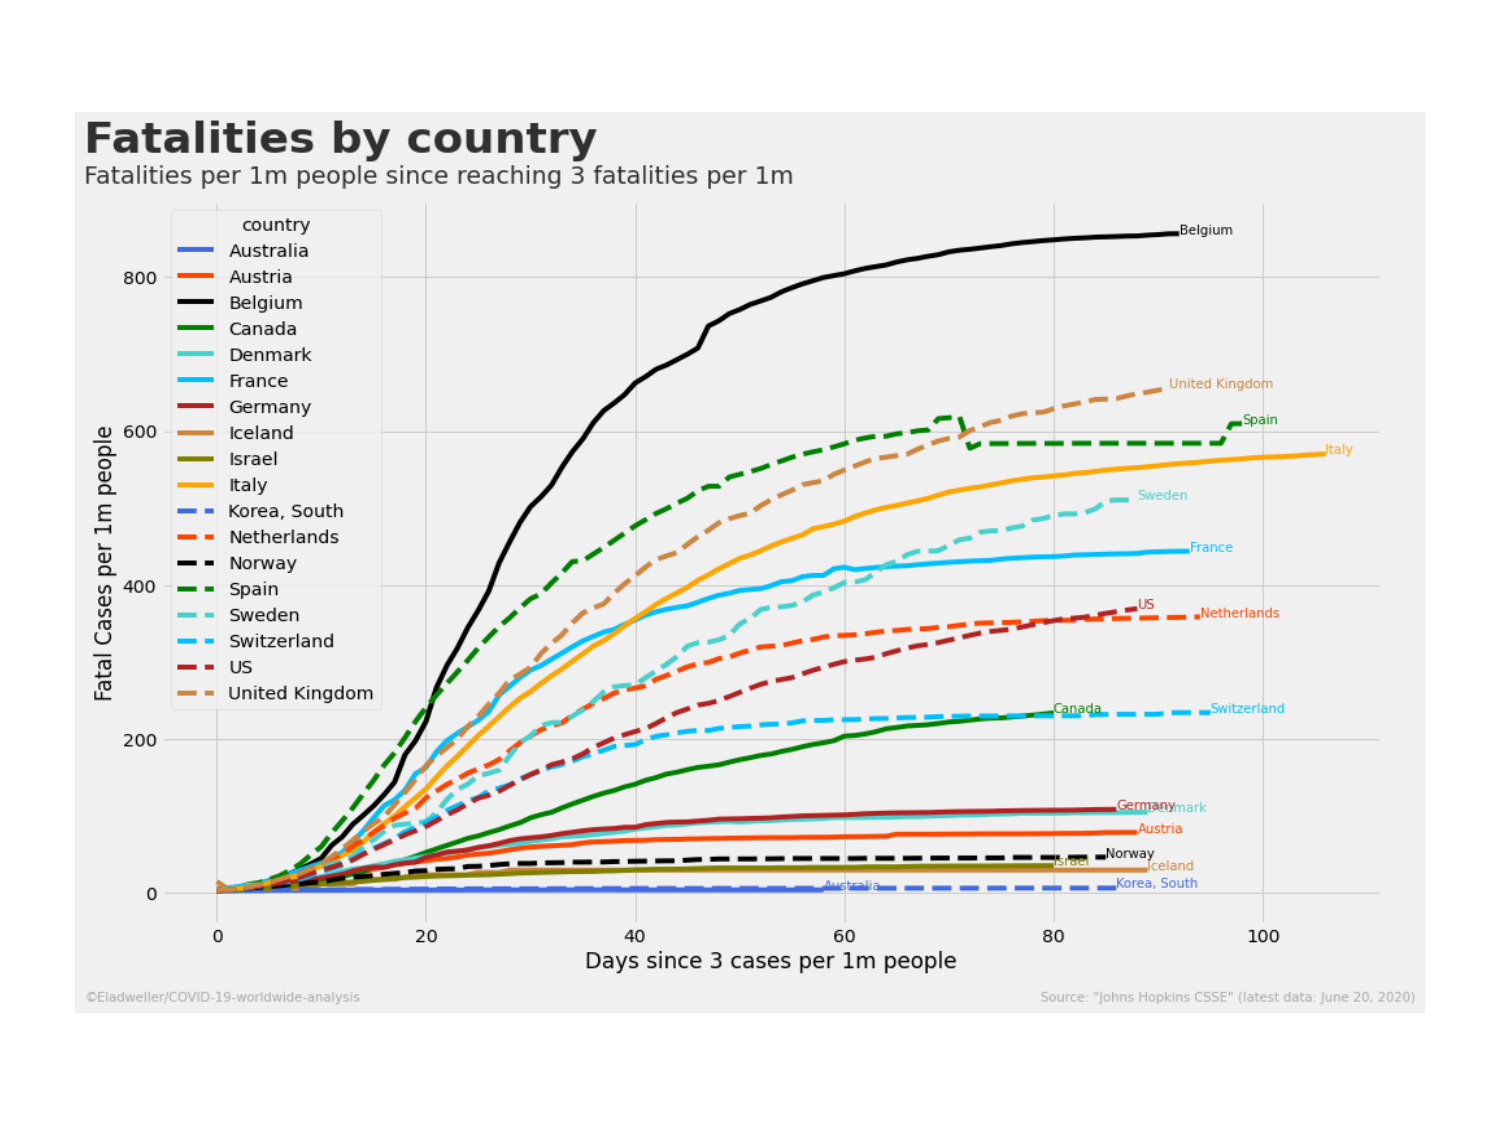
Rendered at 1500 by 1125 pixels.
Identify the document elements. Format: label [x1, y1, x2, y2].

picture [74, 112, 1426, 1013]
